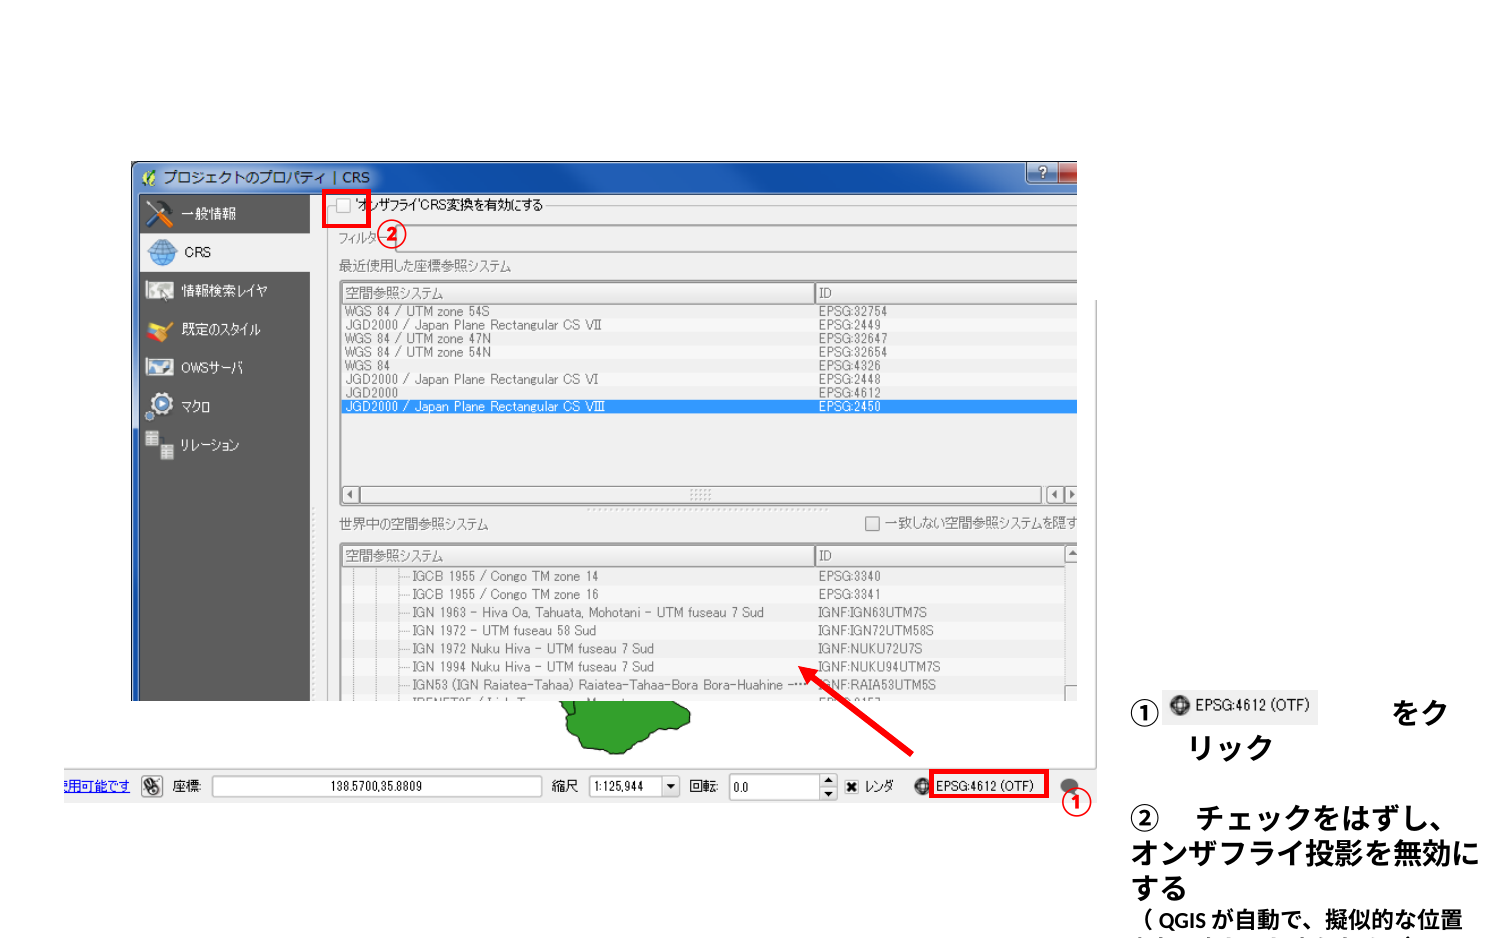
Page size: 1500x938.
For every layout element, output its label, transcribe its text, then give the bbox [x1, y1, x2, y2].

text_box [797, 665, 912, 755]
text_box ① [1042, 774, 1111, 825]
picture [64, 161, 1097, 803]
text_box をクリック ② チェックをはずし、オンザフライ投影を無効にする （QGISが自動で、擬似的な位置あわせをしてしまうため。） [1115, 687, 1500, 938]
picture [1162, 690, 1318, 729]
